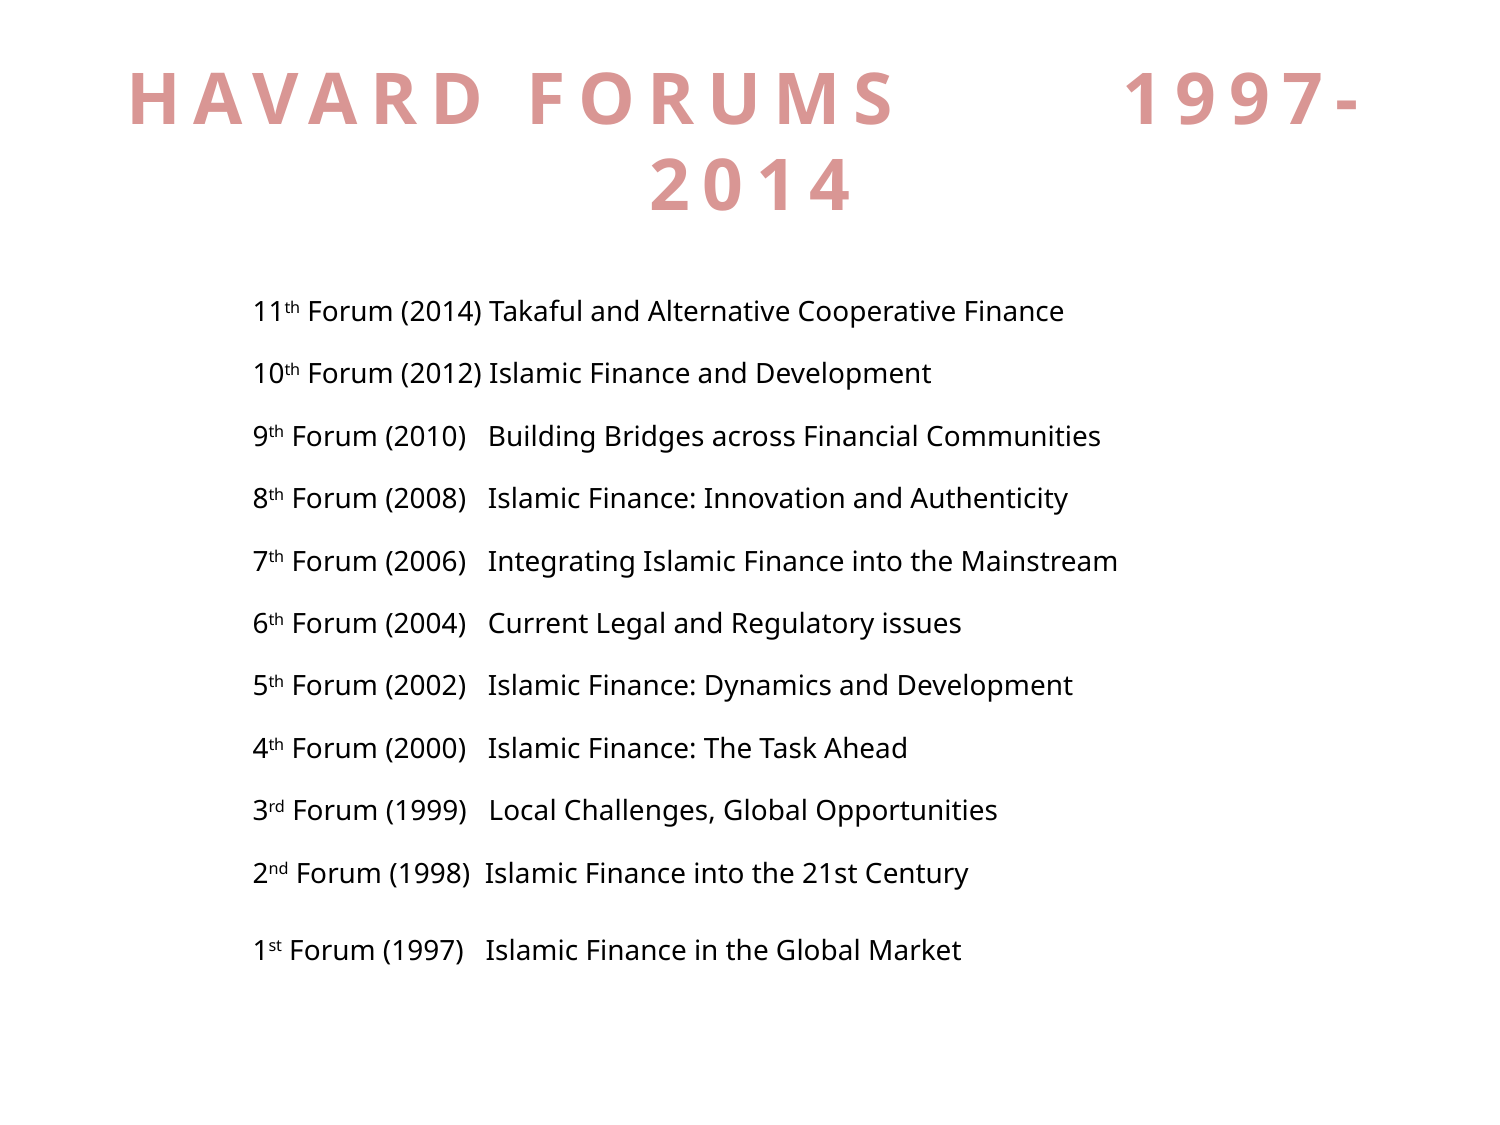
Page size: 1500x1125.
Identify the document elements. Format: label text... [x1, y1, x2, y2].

title HAVARD FORUMS 1997-2014 [75, 45, 1425, 233]
list 11th Forum (2014) Takaful and Alternative Cooperative Finance 10th Forum (2012) Islamic Finance and Development 9th Forum (2010) Building Bridges across Financial Communities 8th Forum (2008) Islamic Finance: Innovation and Authenticity 7th Forum (2006) Integrating Islamic Finance into the Mainstream 6th Forum (2004) Current Legal and Regulatory issues 5th Forum (2002) Islamic Finance: Dynamics and Development 4th Forum (2000) Islamic Finance: The Task Ahead 3rd Forum (1999) Local Challenges, Global Opportunities 2nd Forum (1998) Islamic Finance into the 21st Century 1st Forum (1997) Islamic Finance in the Global Market [237, 262, 1425, 1005]
